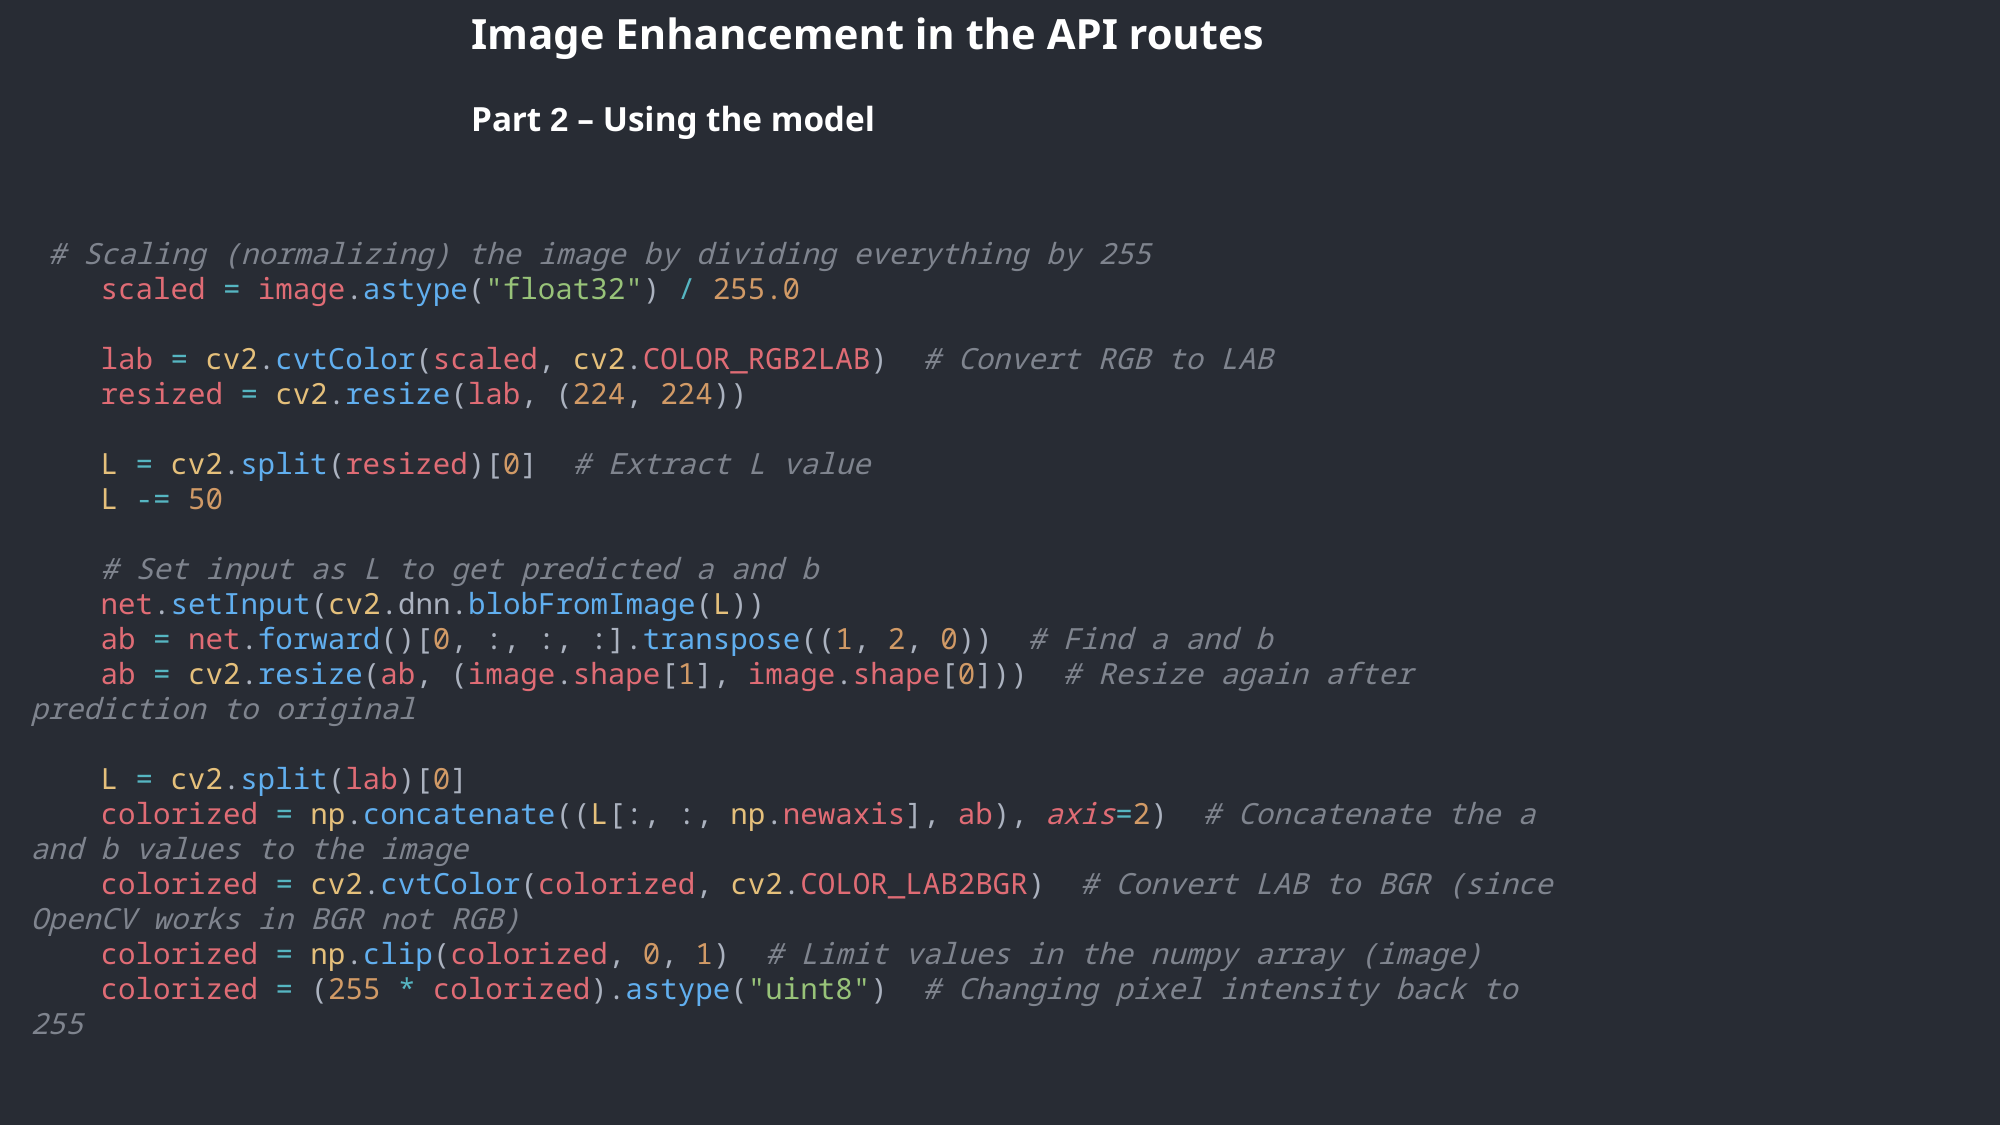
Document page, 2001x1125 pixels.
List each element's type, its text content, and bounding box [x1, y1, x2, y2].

text_box # Scaling (normalizing) the image by dividing everything by 255 scaled = image.astype("float32") / 255.0 lab = cv2.cvtColor(scaled, cv2.COLOR_RGB2LAB) # Convert RGB to LAB resized = cv2.resize(lab, (224, 224)) L = cv2.split(resized)[0] # Extract L value L -= 50 # Set input as L to get predicted a and b net.setInput(cv2.dnn.blobFromImage(L)) ab = net.forward()[0, :, :, :].transpose((1, 2, 0)) # Find a and b ab = cv2.resize(ab, (image.shape[1], image.shape[0])) # Resize again after prediction to original L = cv2.split(lab)[0] colorized = np.concatenate((L[:, :, np.newaxis], ab), axis=2) # Concatenate the a and b values to the image colorized = cv2.cvtColor(colorized, cv2.COLOR_LAB2BGR) # Convert LAB to BGR (since OpenCV works in BGR not RGB) colorized = np.clip(colorized, 0, 1) # Limit values in the numpy array (image) colorized = (255 * colorized).astype("uint8") # Changing pixel intensity back to 255 [15, 228, 1596, 1048]
text_box Image Enhancement in the API routes Part 2 – Using the model [456, 0, 1746, 146]
